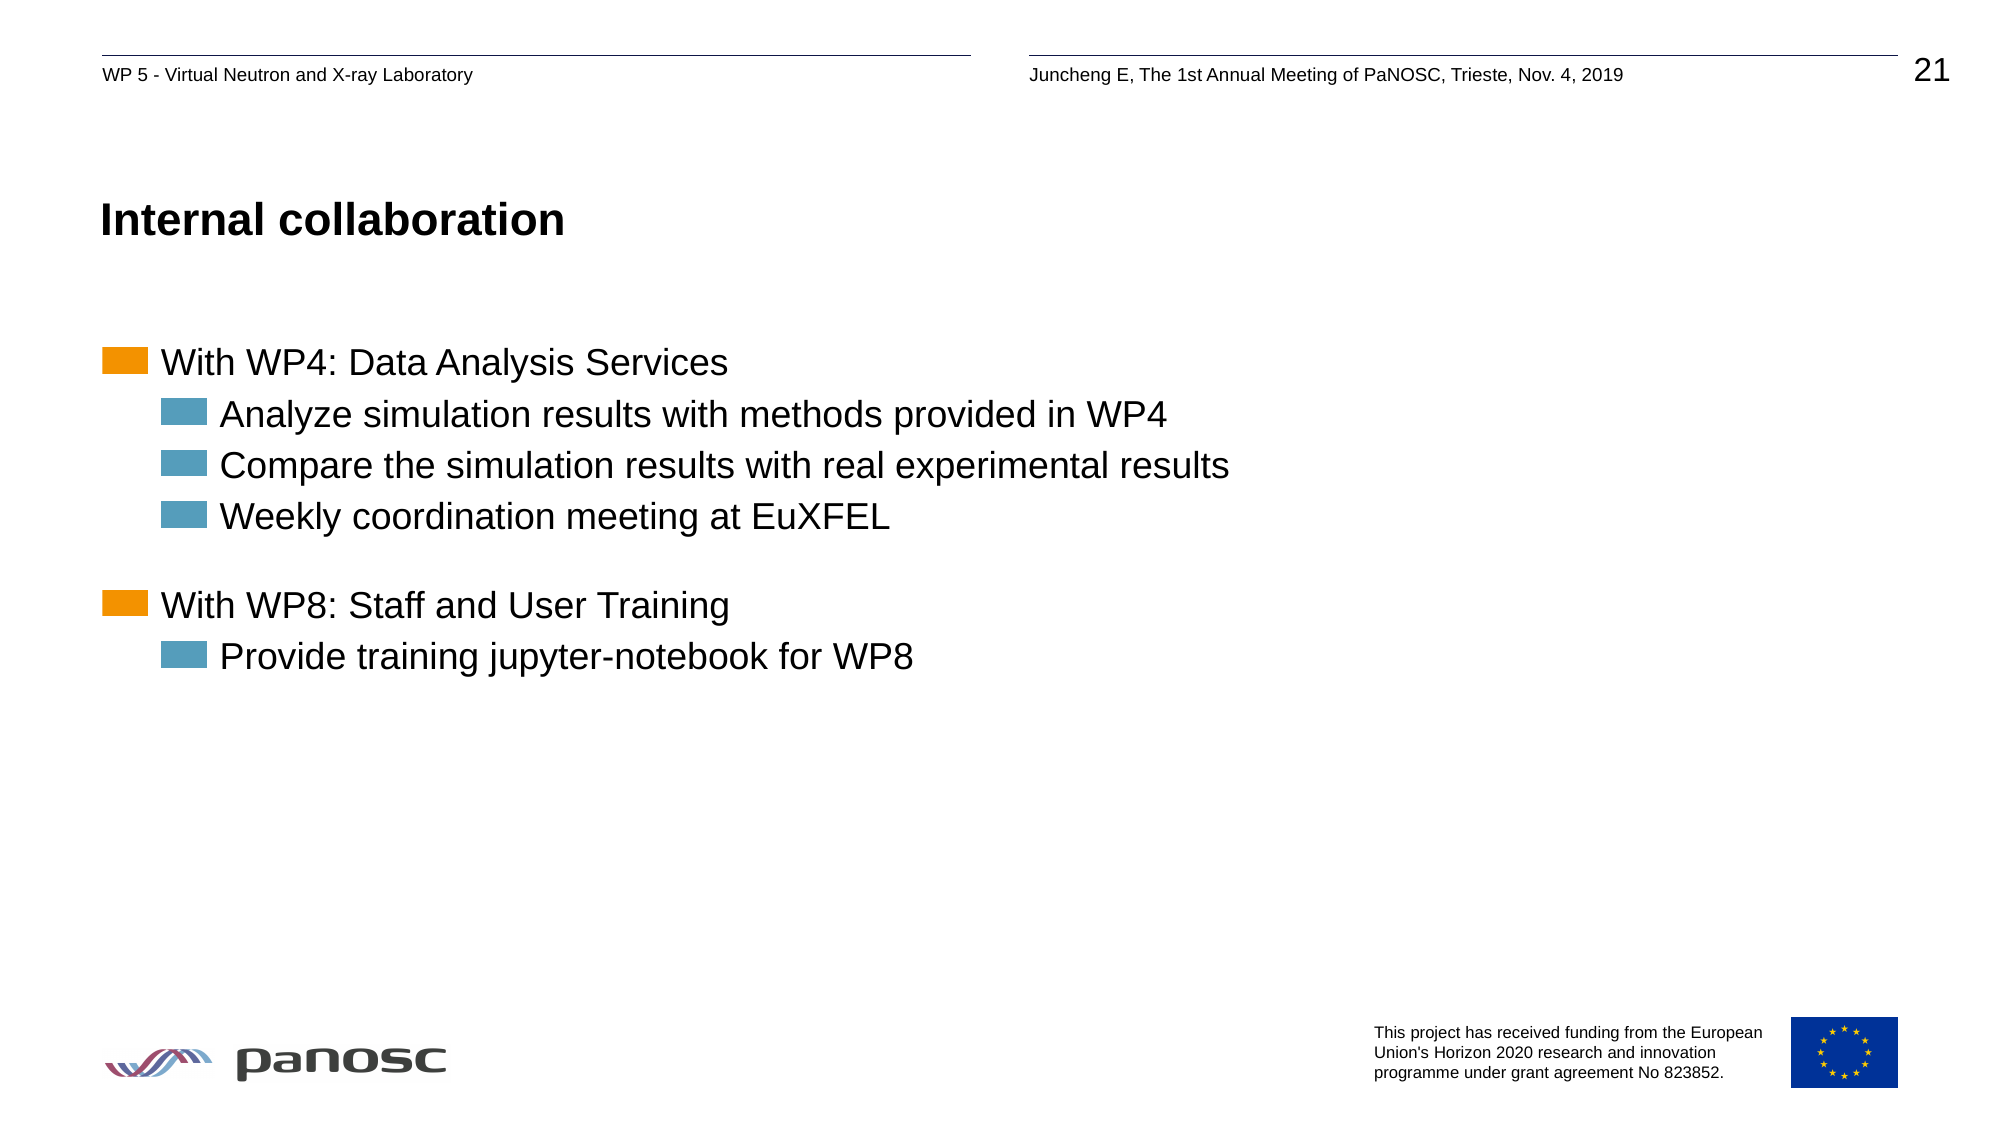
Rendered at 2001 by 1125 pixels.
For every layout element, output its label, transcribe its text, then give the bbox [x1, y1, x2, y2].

title Internal collaboration [100, 116, 1898, 245]
picture [102, 1048, 215, 1079]
picture [233, 1044, 451, 1083]
picture [1791, 1017, 1898, 1088]
list With WP4: Data Analysis Services Analyze simulation results with methods provided in WP4 Compare the simulation results with real experimental results Weekly coordination meeting at EuXFEL With WP8: Staff and User Training Provide training jupyter-notebook for WP8 [102, 332, 1898, 970]
